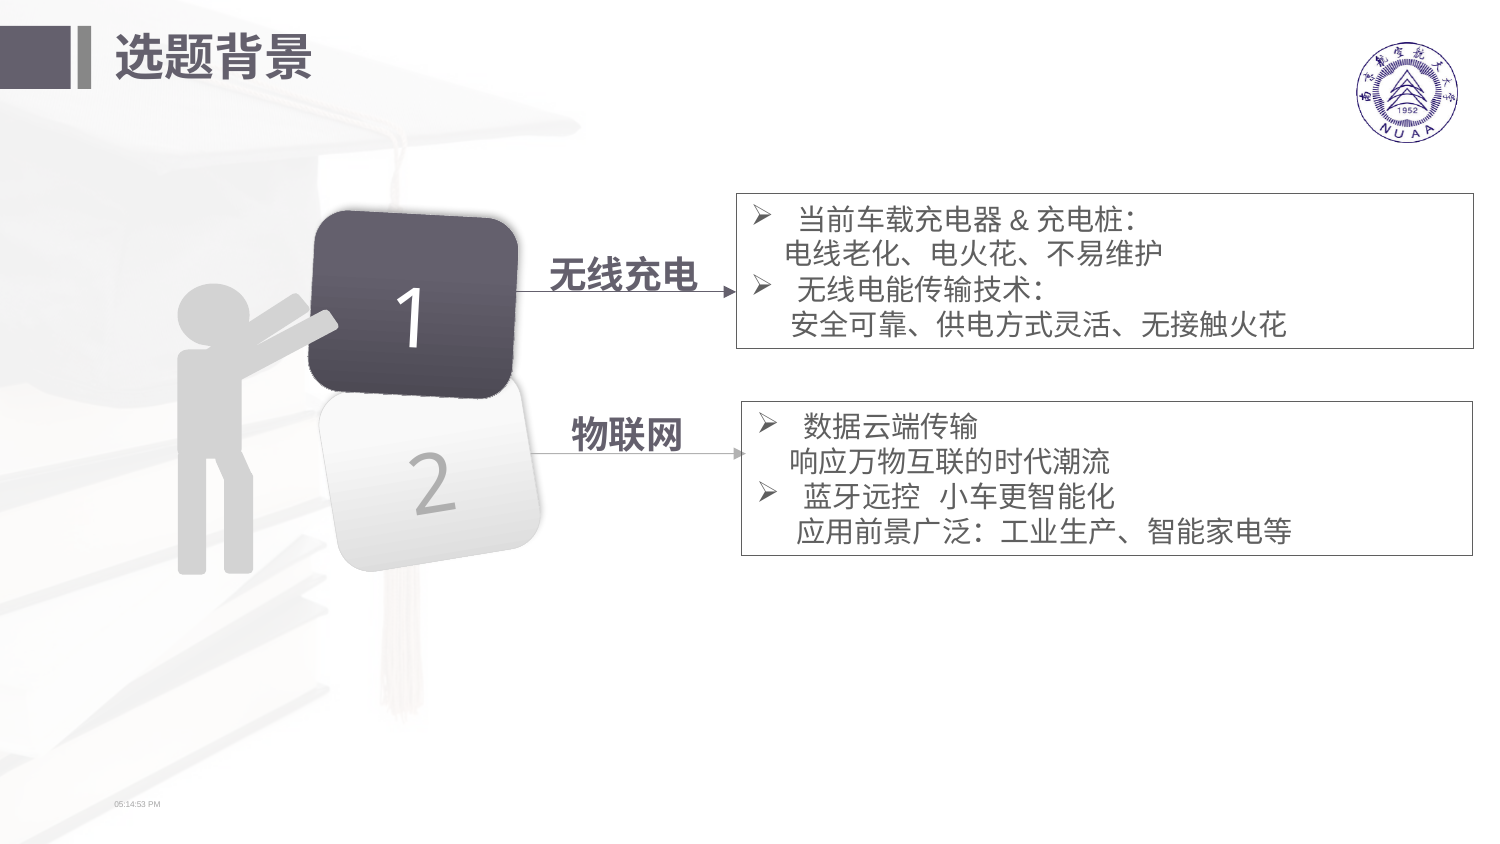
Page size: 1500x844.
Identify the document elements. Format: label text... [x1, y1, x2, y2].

text_box 数据云端传输 响应万物互联的时代潮流 蓝牙远控 小车更智能化 应用前景广泛：工业生产、智能家电等 [741, 401, 1473, 556]
text_box 无线充电 [549, 292, 736, 301]
text_box 物联网 [571, 454, 741, 460]
text_box [176, 282, 340, 576]
text_box 1 [307, 210, 519, 399]
text_box 当前车载充电器&充电桩： 电线老化、电火花、不易维护 无线电能传输技术： 安全可靠、供电方式灵活、无接触火花 [736, 193, 1474, 349]
text_box 物联网 [571, 393, 1107, 453]
title 选题背景 [103, 11, 1439, 93]
text_box 无线充电 [549, 233, 736, 291]
picture [1355, 42, 1458, 143]
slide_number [103, 782, 441, 827]
text_box 2 [318, 380, 541, 572]
